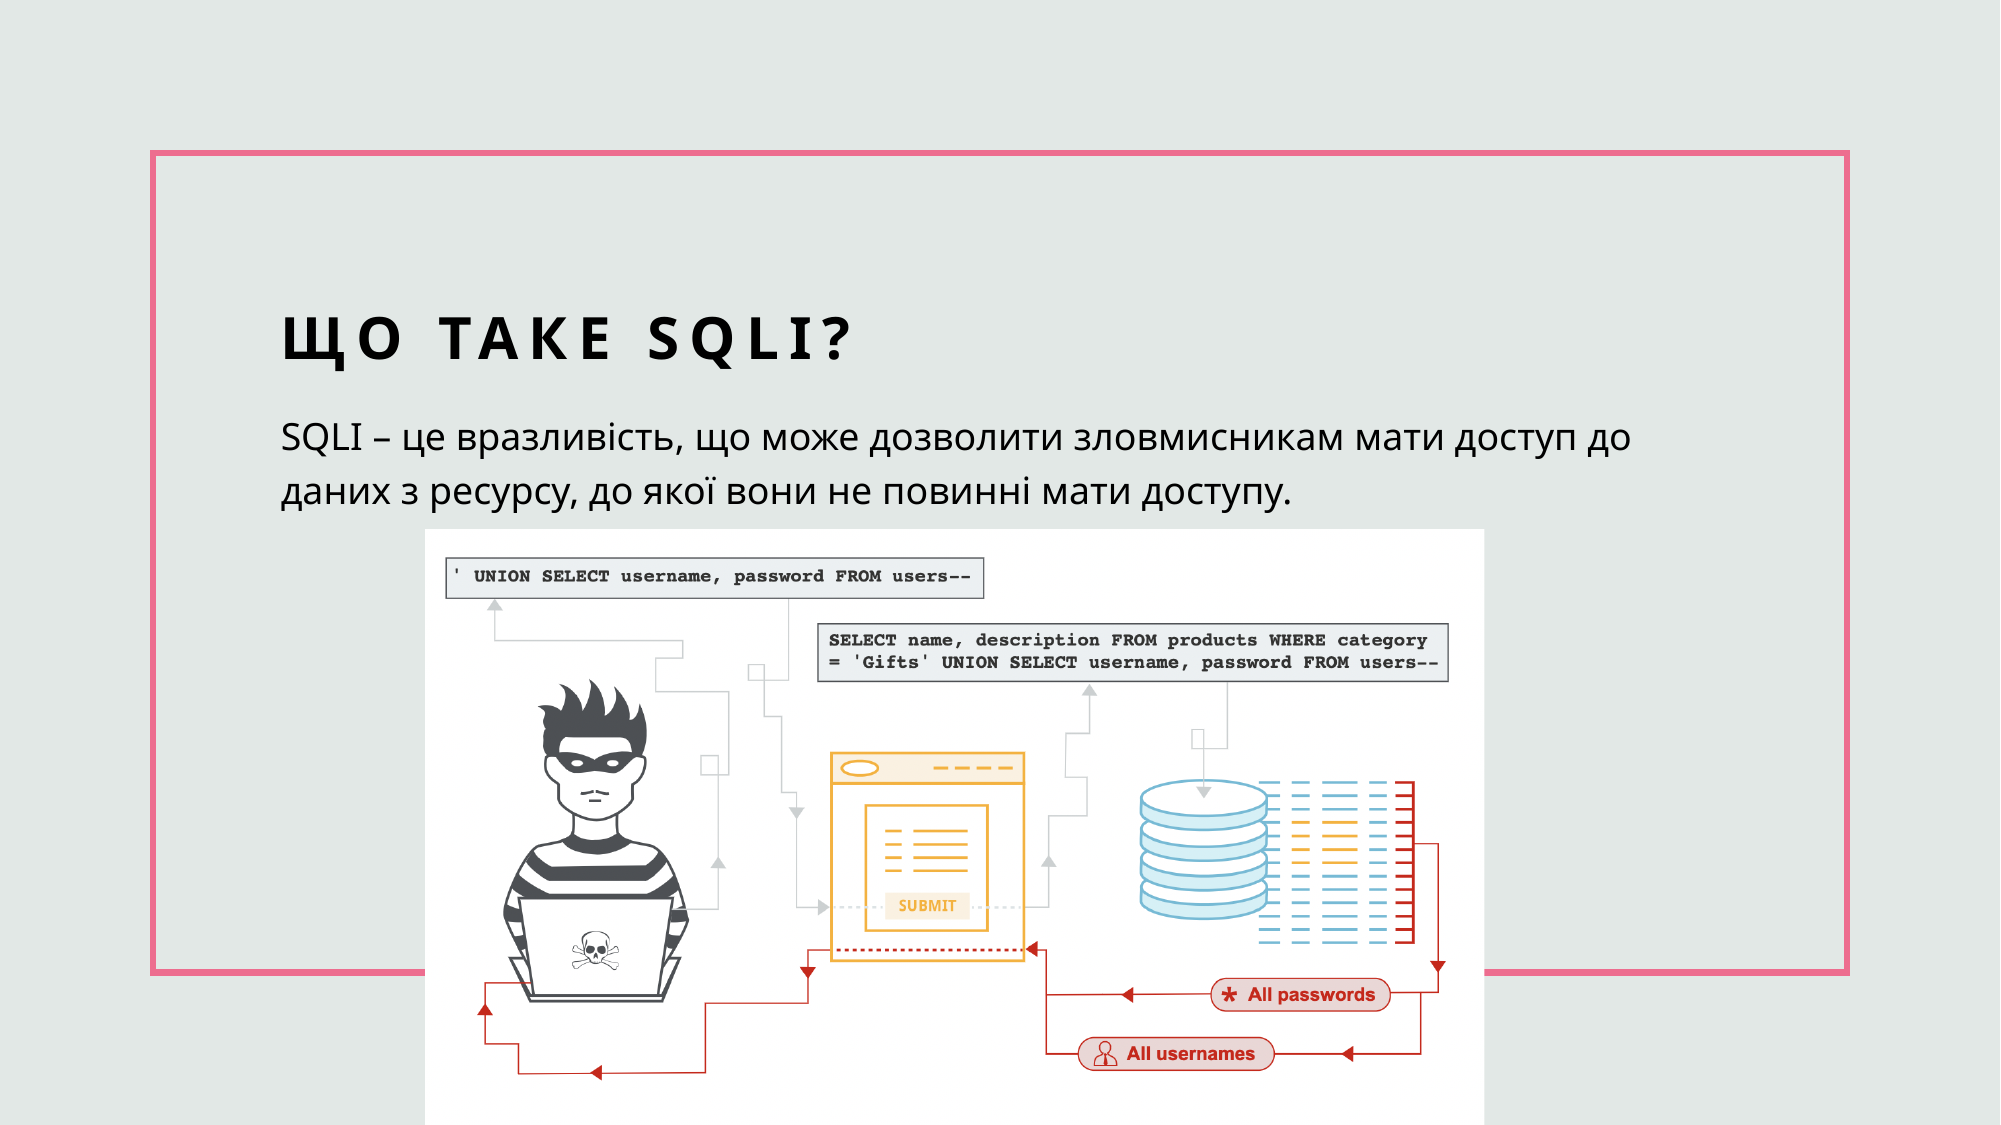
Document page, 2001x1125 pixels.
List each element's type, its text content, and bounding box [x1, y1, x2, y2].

picture [424, 529, 1485, 1125]
list SQLI – це вразливість, що може дозволити зловмисникам мати доступ до даних з ресурсу, до якої вони не повинні мати доступу. [265, 396, 1739, 913]
title Що таке SQLI? [265, 202, 1739, 379]
